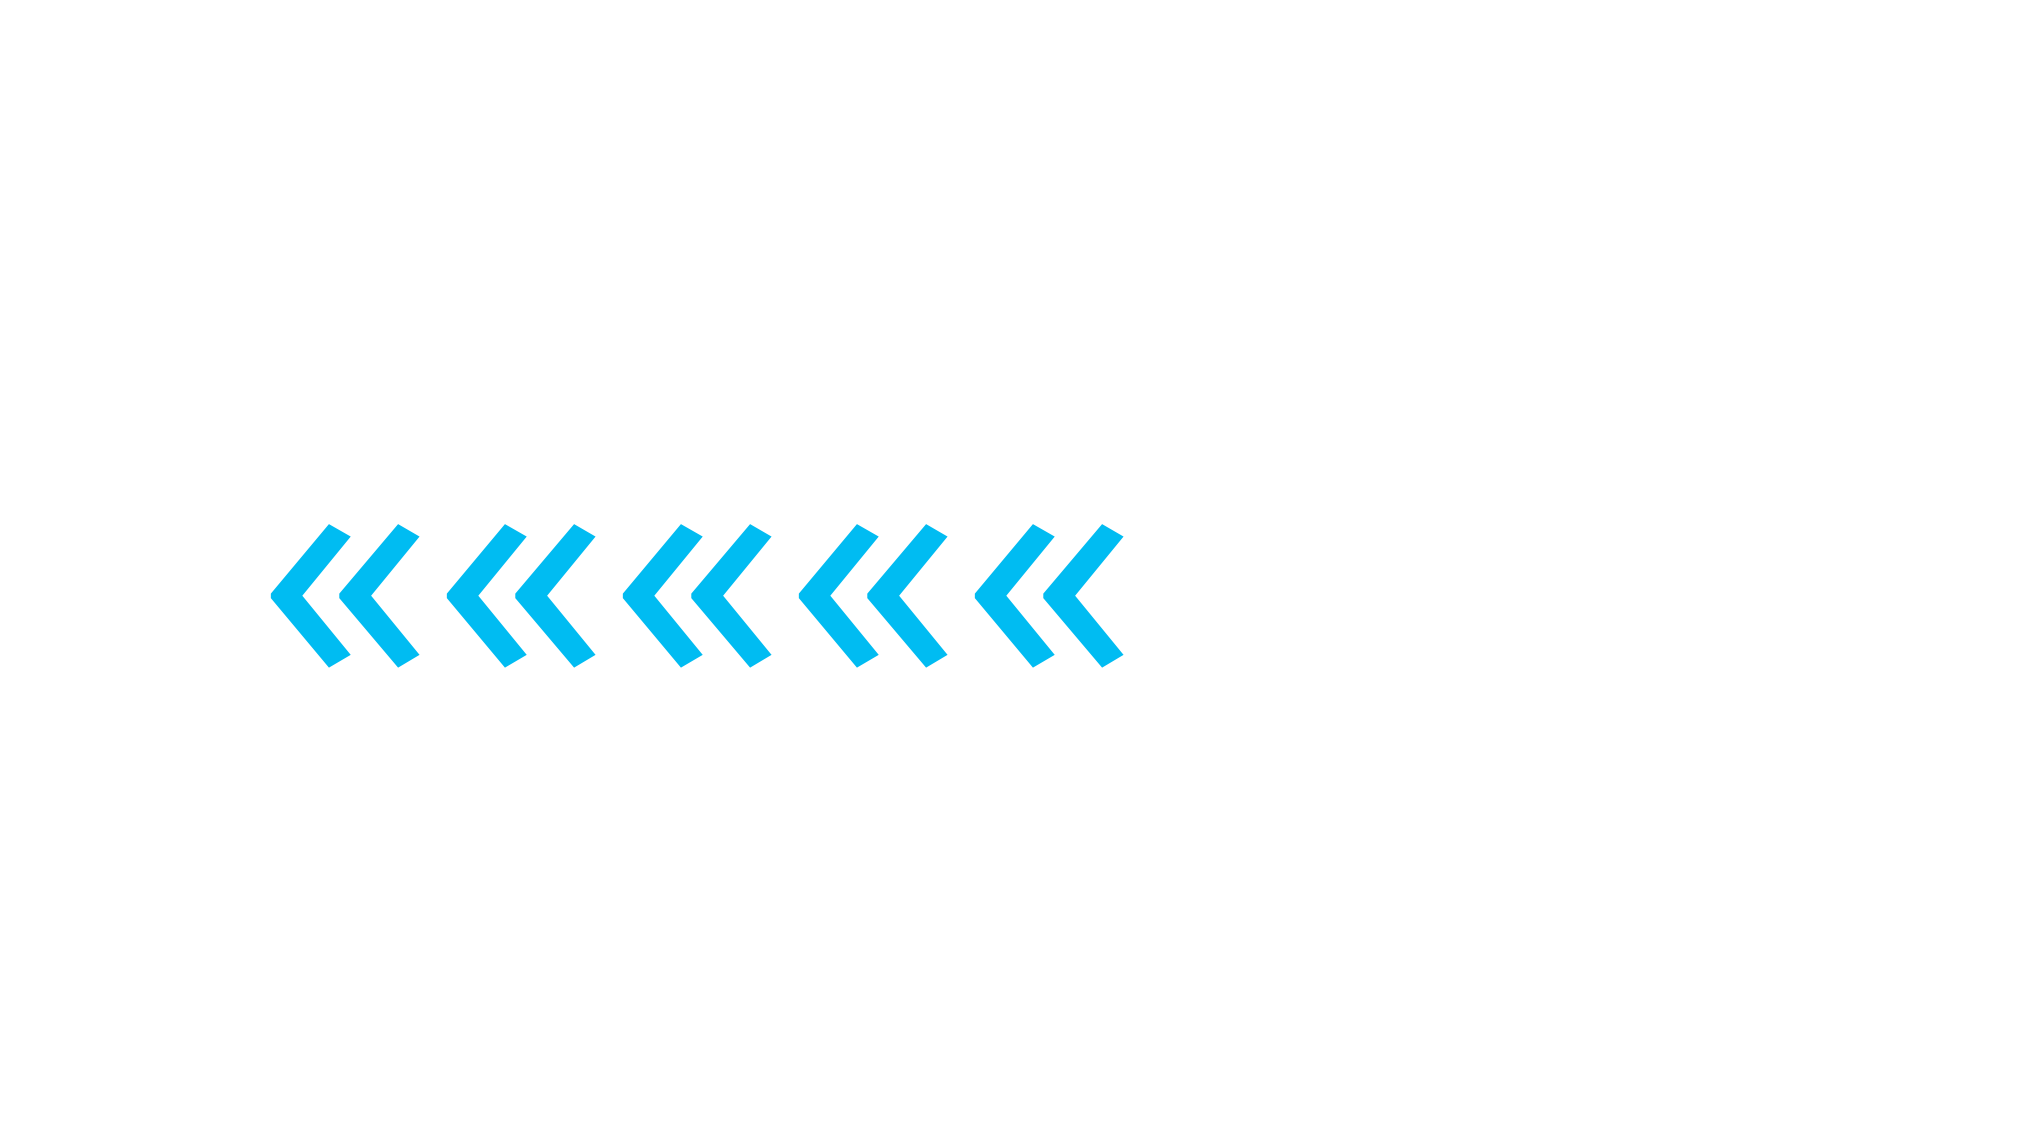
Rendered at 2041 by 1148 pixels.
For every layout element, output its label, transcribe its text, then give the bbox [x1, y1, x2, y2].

title ««««« [257, 342, 2041, 762]
